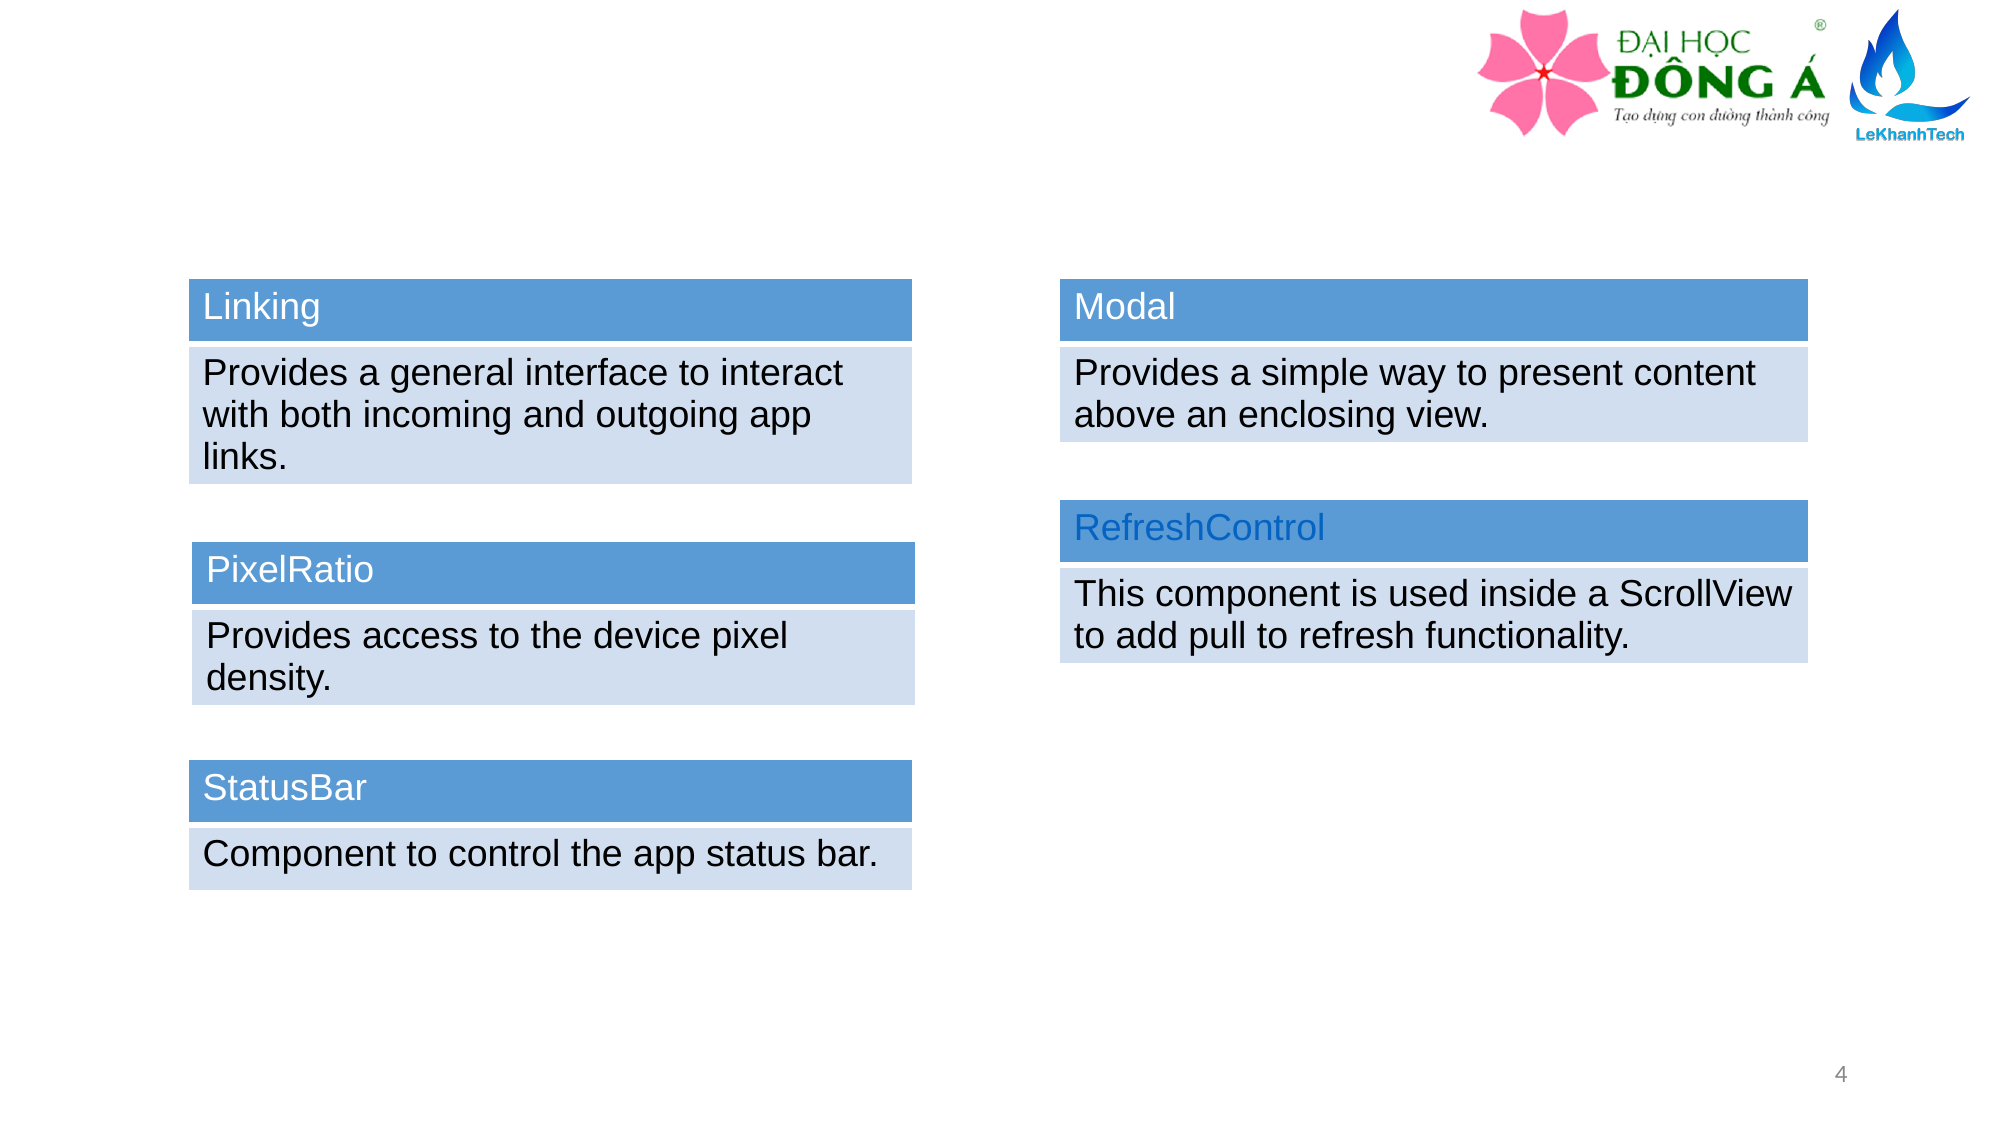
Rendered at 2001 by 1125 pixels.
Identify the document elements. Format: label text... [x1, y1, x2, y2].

slide_number 4 [1412, 1042, 1863, 1103]
table_header Modal [1060, 279, 1808, 341]
table_cell Provides a general interface to interact with both incoming and outgoing app links. [189, 347, 912, 484]
table_header Linking [189, 279, 912, 341]
table_cell Component to control the app status bar. [189, 828, 912, 890]
table_cell Provides access to the device pixel density. [192, 610, 915, 705]
table_header RefreshControl [1060, 500, 1808, 562]
table_header PixelRatio [192, 542, 915, 604]
table_header StatusBar [189, 760, 912, 822]
table_cell Provides a simple way to present content above an enclosing view. [1060, 347, 1808, 442]
table_cell This component is used inside a ScrollView to add pull to refresh functionality. [1060, 568, 1808, 663]
picture [1465, 5, 1980, 144]
